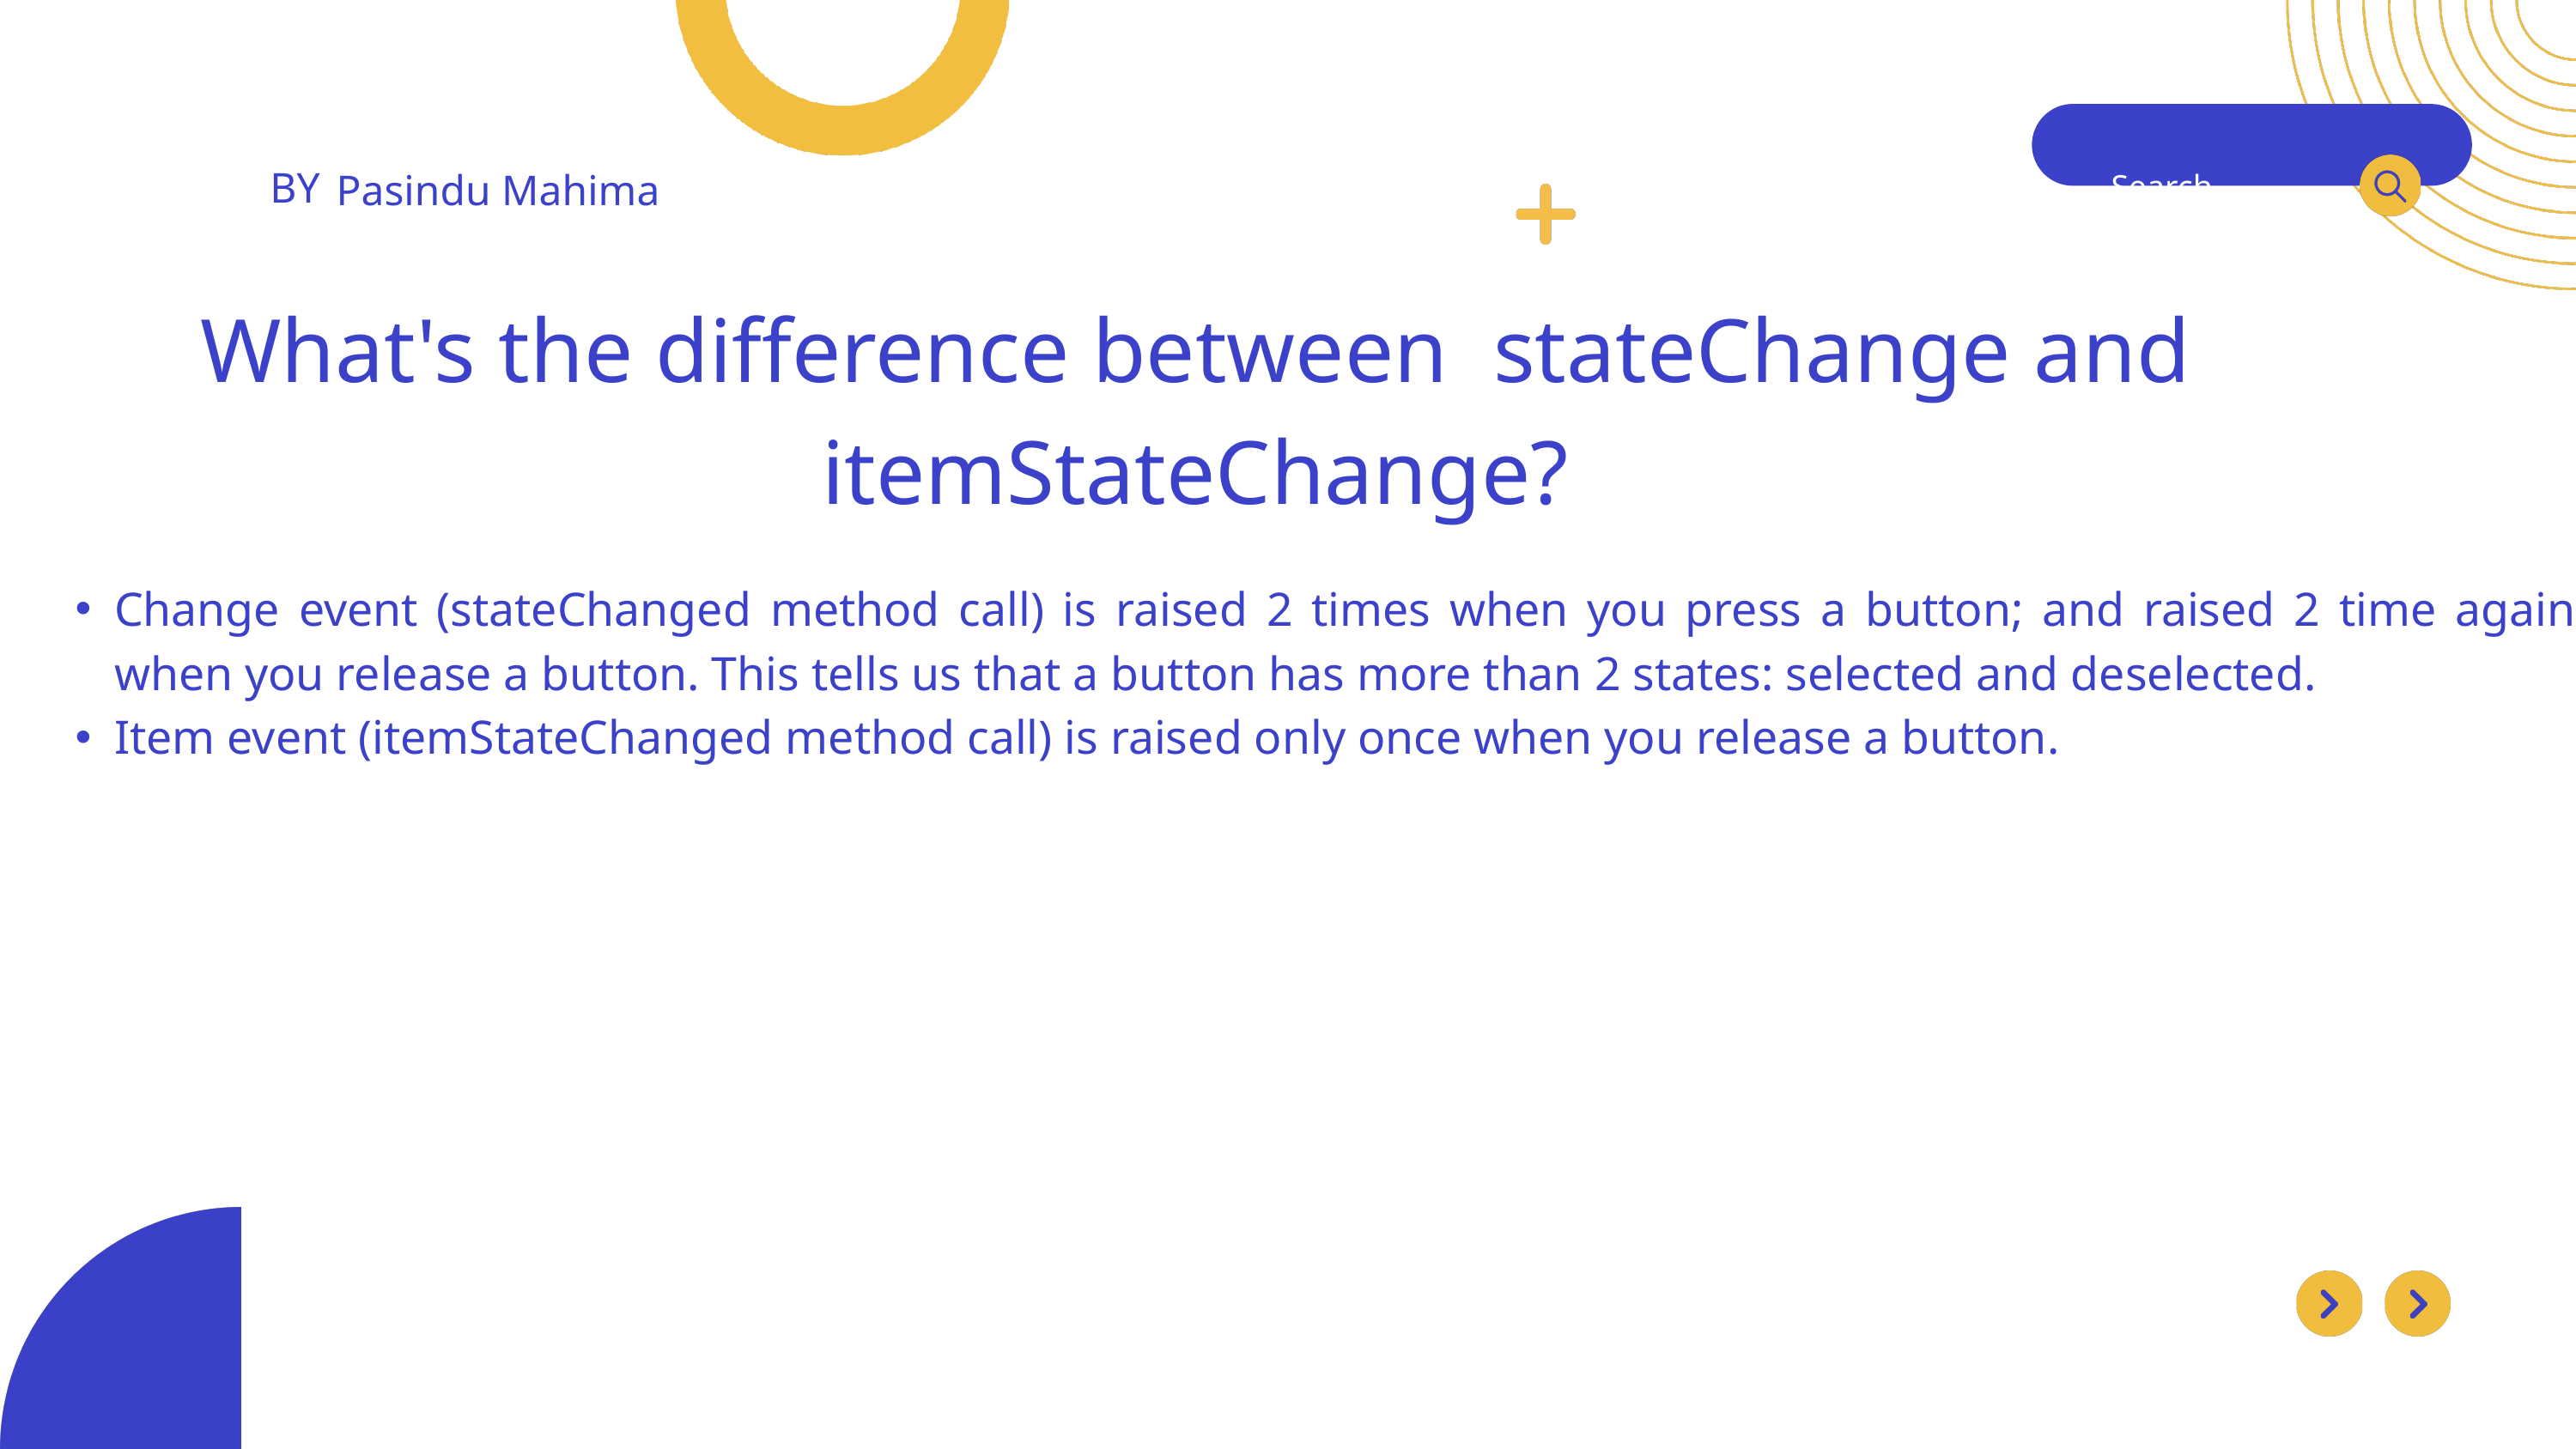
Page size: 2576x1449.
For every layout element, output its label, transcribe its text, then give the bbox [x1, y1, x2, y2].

text_box [1516, 184, 1576, 245]
text_box [2385, 1270, 2451, 1337]
text_box What's the difference between stateChange and itemStateChange? [0, 277, 2391, 522]
text_box [2320, 1289, 2338, 1319]
text_box [675, 0, 1010, 155]
text_box [2373, 169, 2407, 203]
text_box [2409, 1289, 2427, 1319]
text_box [2296, 1270, 2363, 1337]
text_box Pasindu Mahima [336, 156, 741, 215]
text_box Change event (stateChanged method call) is raised 2 times when you press a button; and raised 2 time again when you release a button. This tells us that a button has more than 2 states: selected and deselected. Item event (itemStateChanged method call) is raised only once when you release a button. [36, 571, 2576, 828]
text_box BY [112, 154, 320, 212]
text_box [2360, 155, 2421, 216]
text_box [2286, 0, 2576, 290]
text_box [0, 1207, 241, 1449]
text_box Search . . . [2111, 166, 2291, 205]
